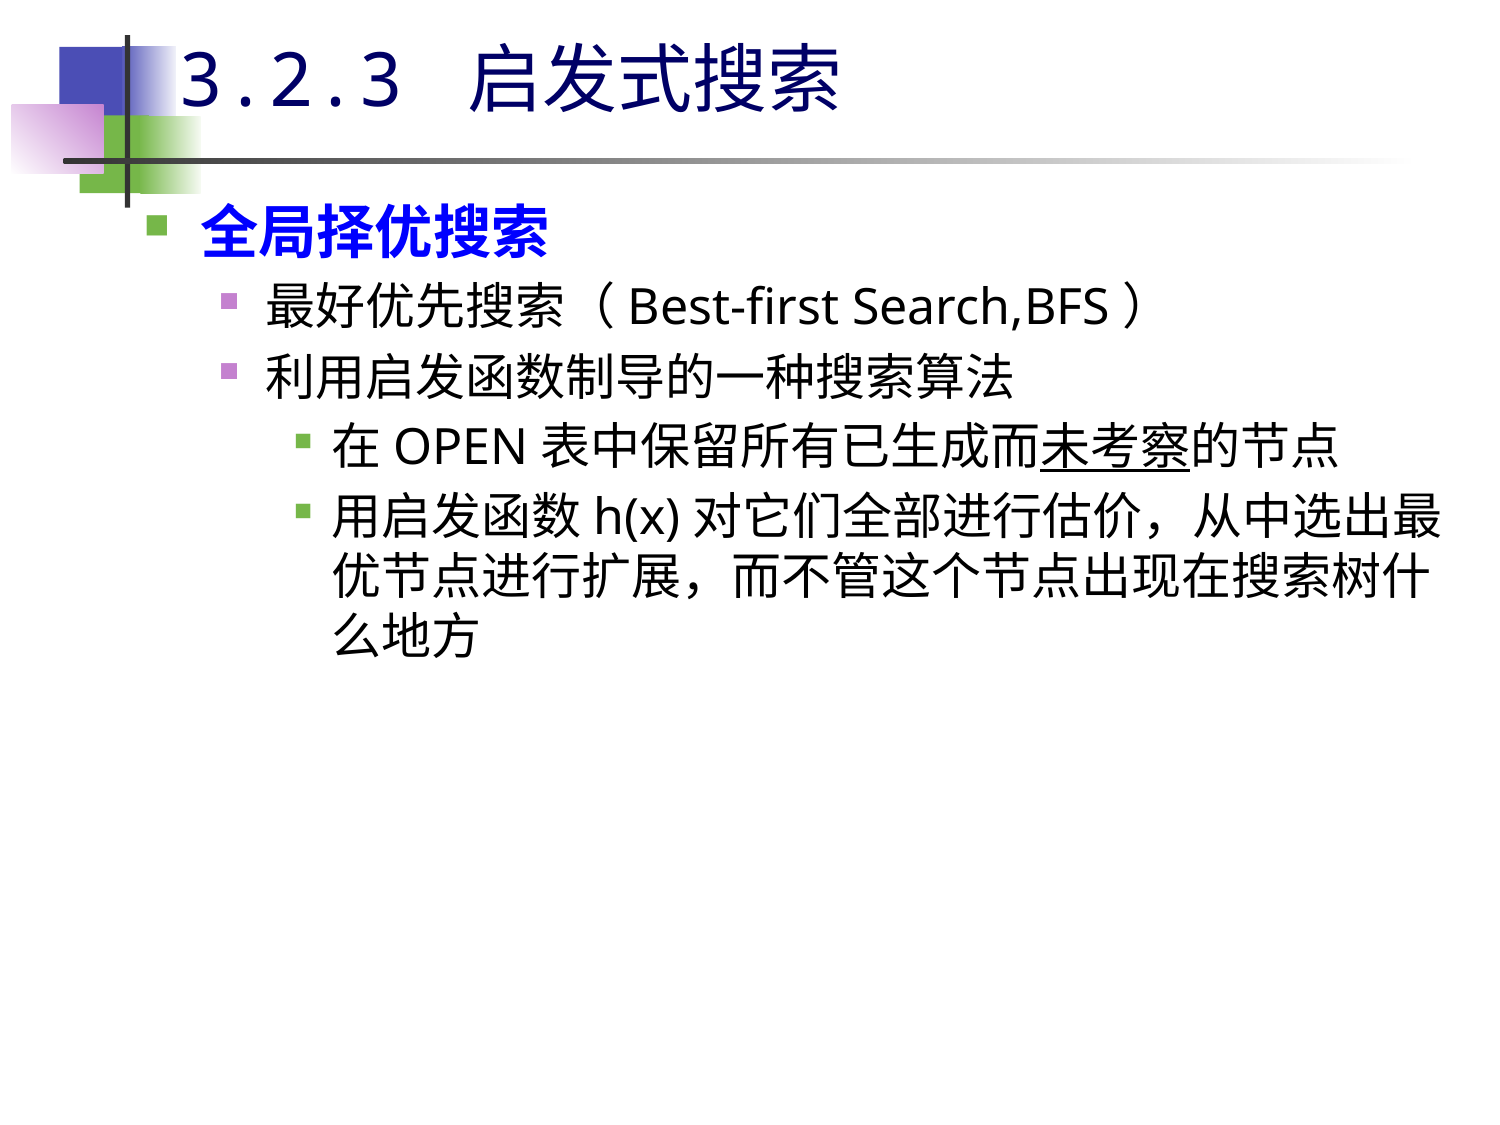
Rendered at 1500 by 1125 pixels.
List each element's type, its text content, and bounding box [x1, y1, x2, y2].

list 全局择优搜索 最好优先搜索（Best-first Search,BFS） 利用启发函数制导的一种搜索算法 在OPEN表中保留所有已生成而未考察的节点 用启发函数h(x)对它们全部进行估价，从中选出最优节点进行扩展，而不管这个节点出现在搜索树什么地方 [128, 187, 1469, 1020]
title 3.2.3 启发式搜索 [164, 6, 1443, 129]
